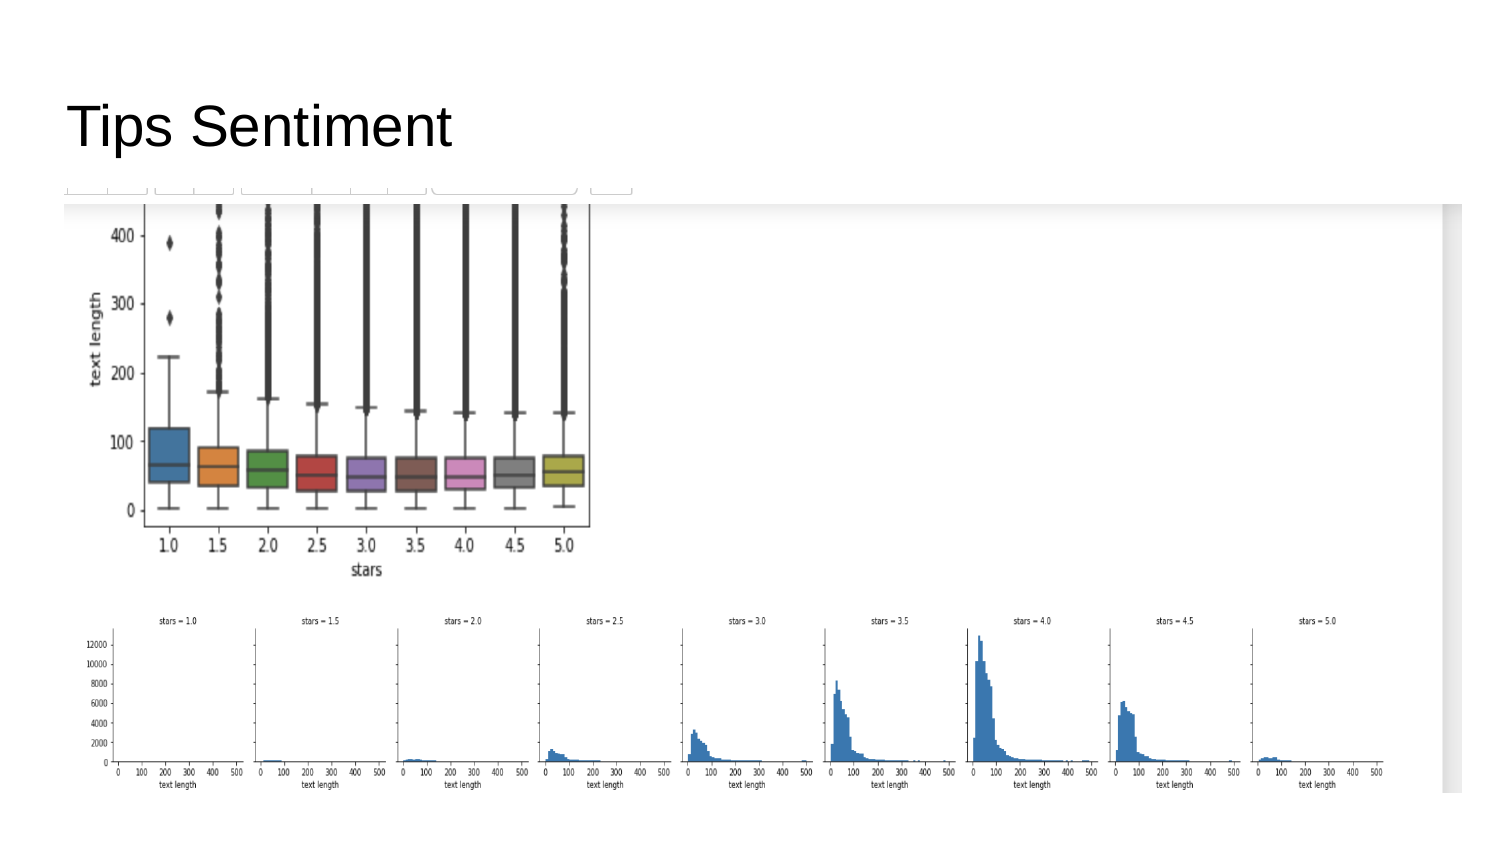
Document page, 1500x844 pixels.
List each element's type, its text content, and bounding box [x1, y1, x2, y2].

picture [63, 188, 1462, 793]
title Tips Sentiment [51, 72, 1449, 167]
